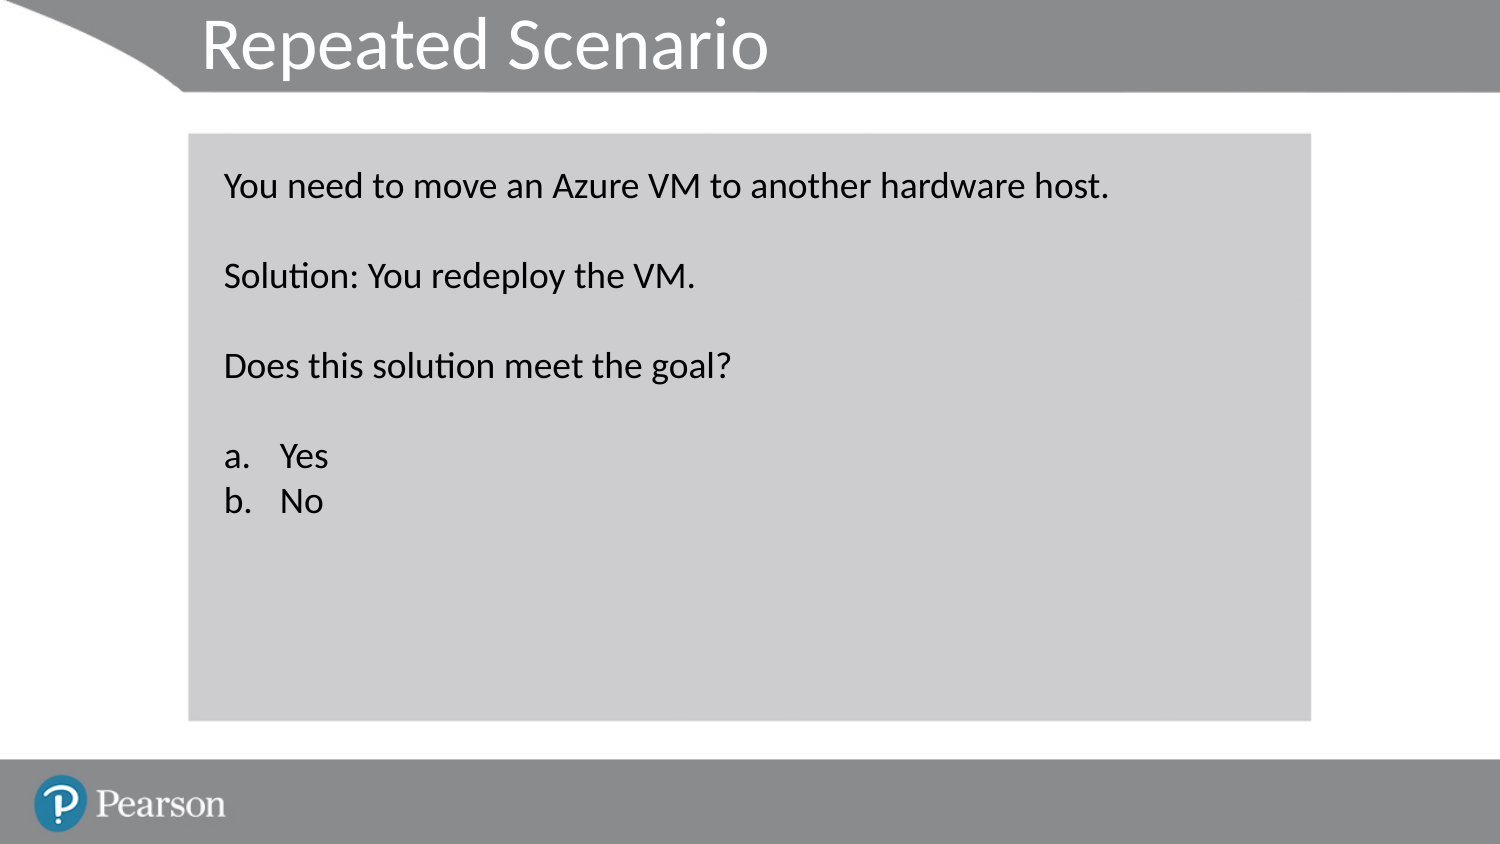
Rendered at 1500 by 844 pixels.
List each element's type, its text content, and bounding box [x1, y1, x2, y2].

picture [0, 0, 1500, 844]
title Repeated Scenario [186, 0, 1425, 79]
text_box You need to move an Azure VM to another hardware host. Solution: You redeploy the VM. Does this solution meet the goal? Yes No [208, 153, 1295, 529]
